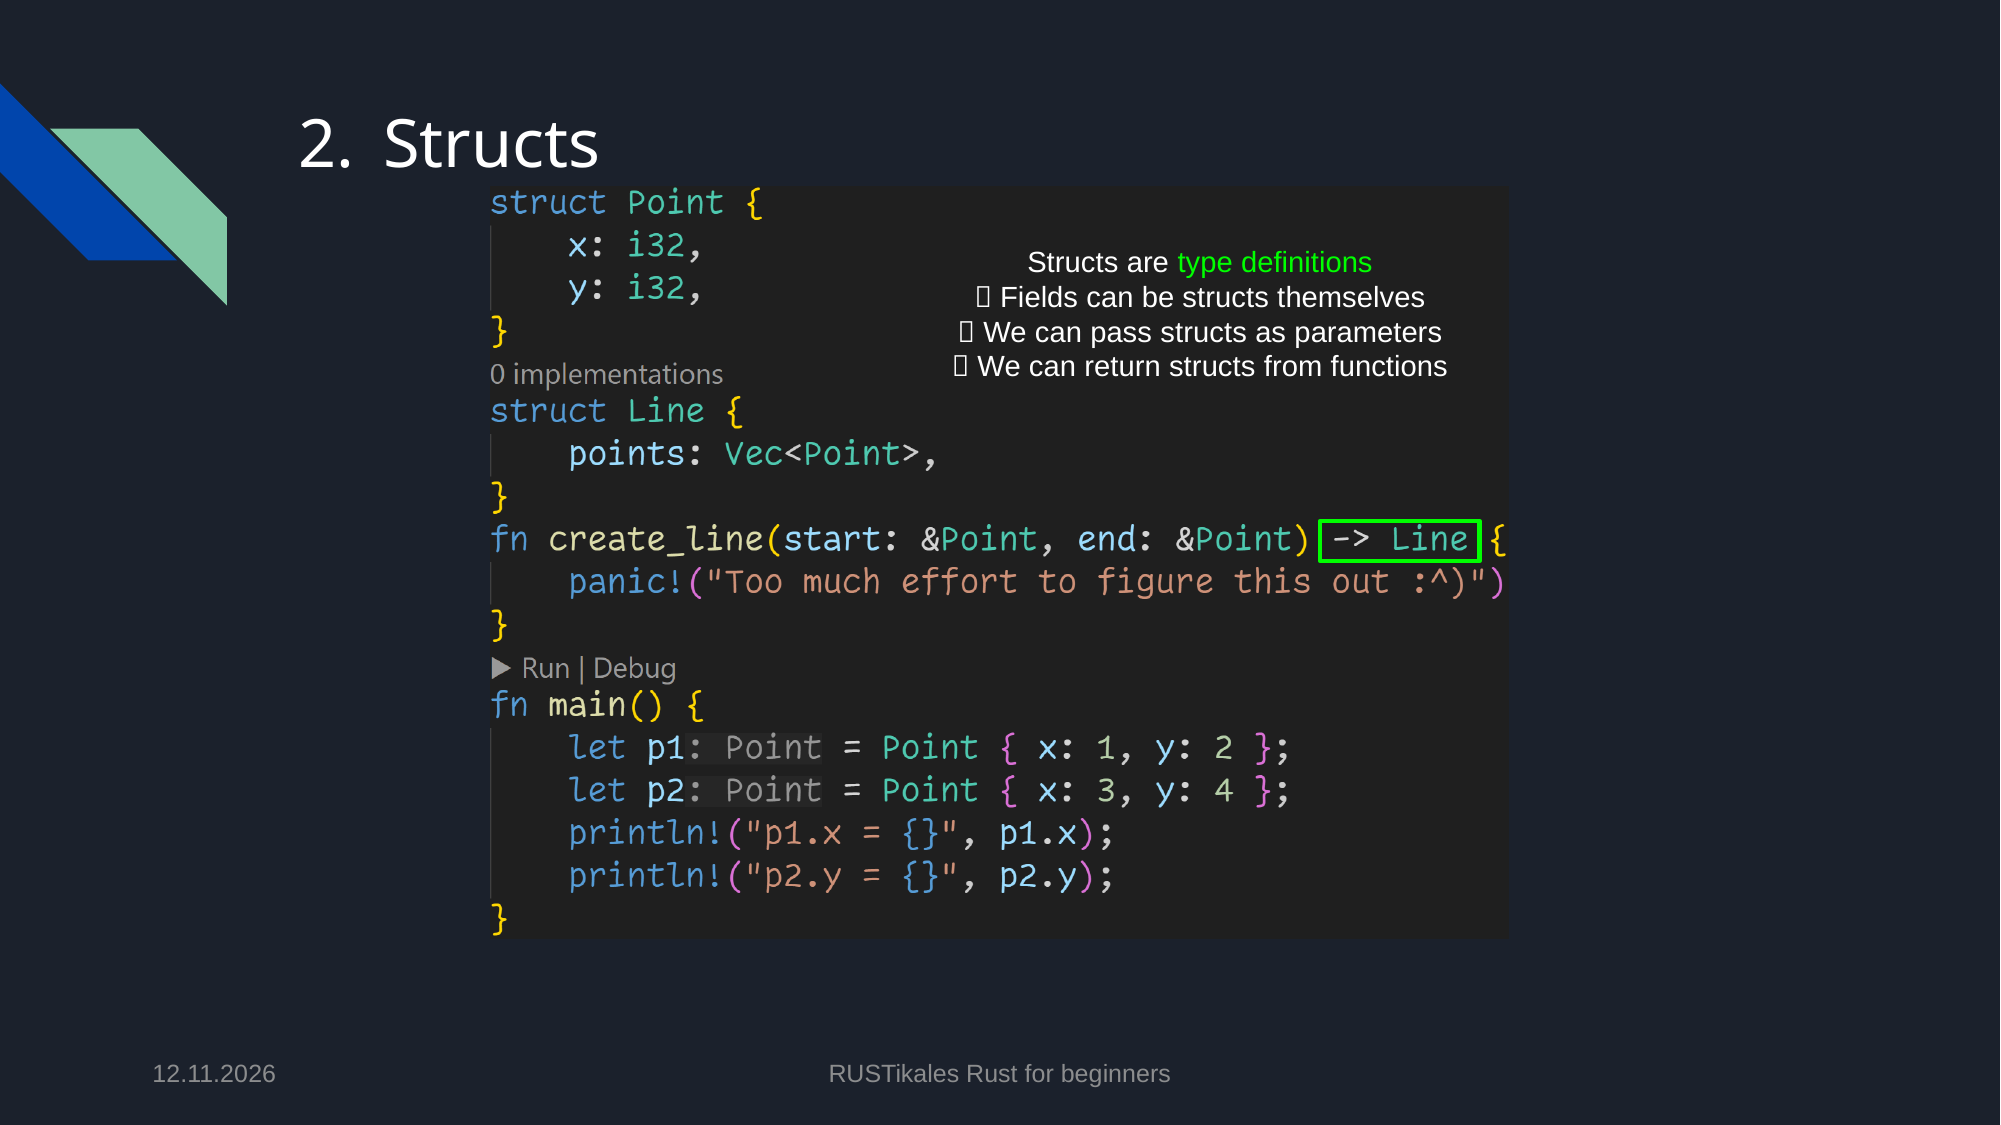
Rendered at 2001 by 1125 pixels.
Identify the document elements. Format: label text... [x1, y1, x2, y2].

footer RUSTikales Rust for beginners [662, 1042, 1338, 1103]
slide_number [137, 1042, 588, 1103]
picture [490, 186, 1510, 939]
title Structs [283, 86, 1824, 287]
